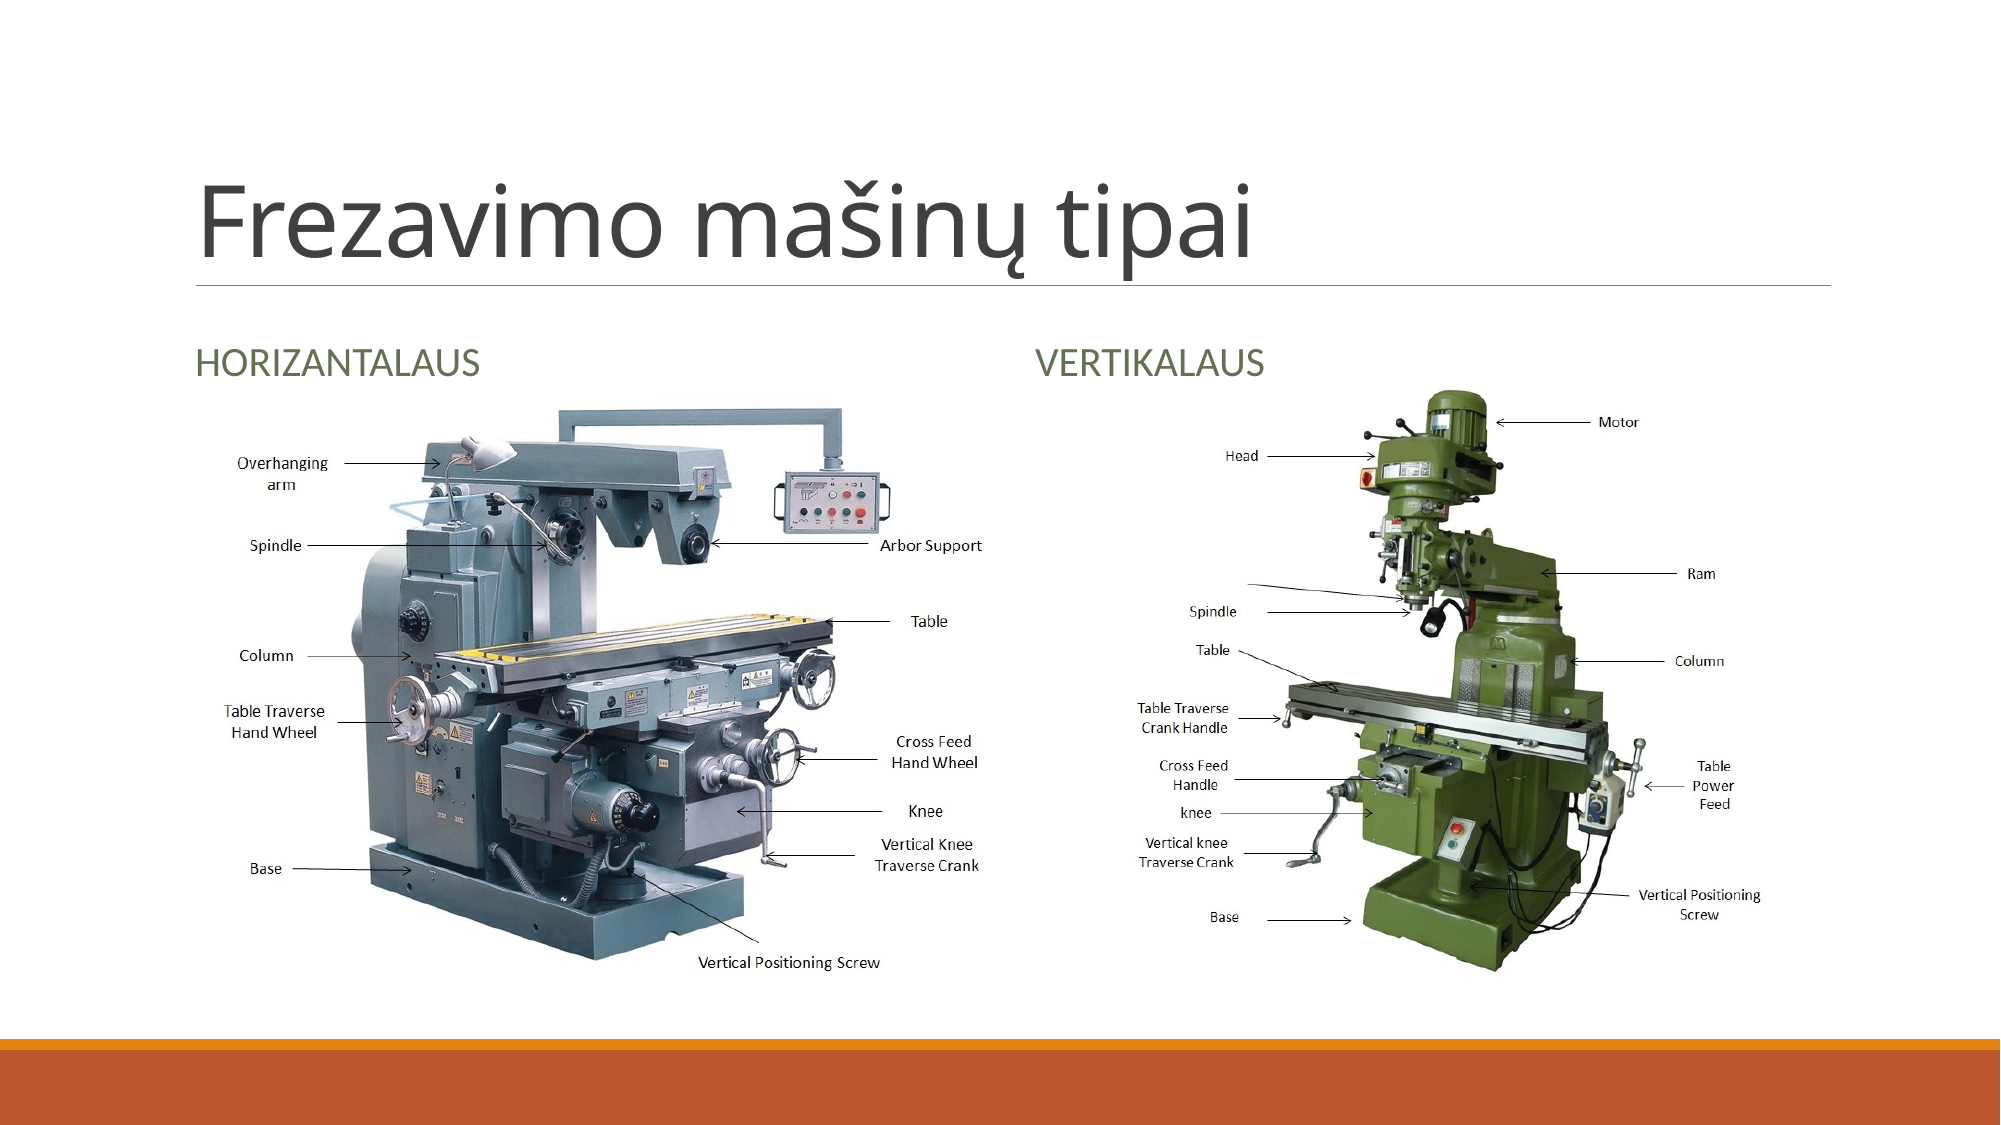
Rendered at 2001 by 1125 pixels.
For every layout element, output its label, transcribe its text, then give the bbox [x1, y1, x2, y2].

list Horizantalaus [180, 302, 990, 424]
title Frezavimo mašinų tipai [180, 47, 1830, 285]
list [215, 396, 991, 979]
list Vertikalaus [1020, 302, 1830, 424]
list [1126, 383, 1767, 979]
